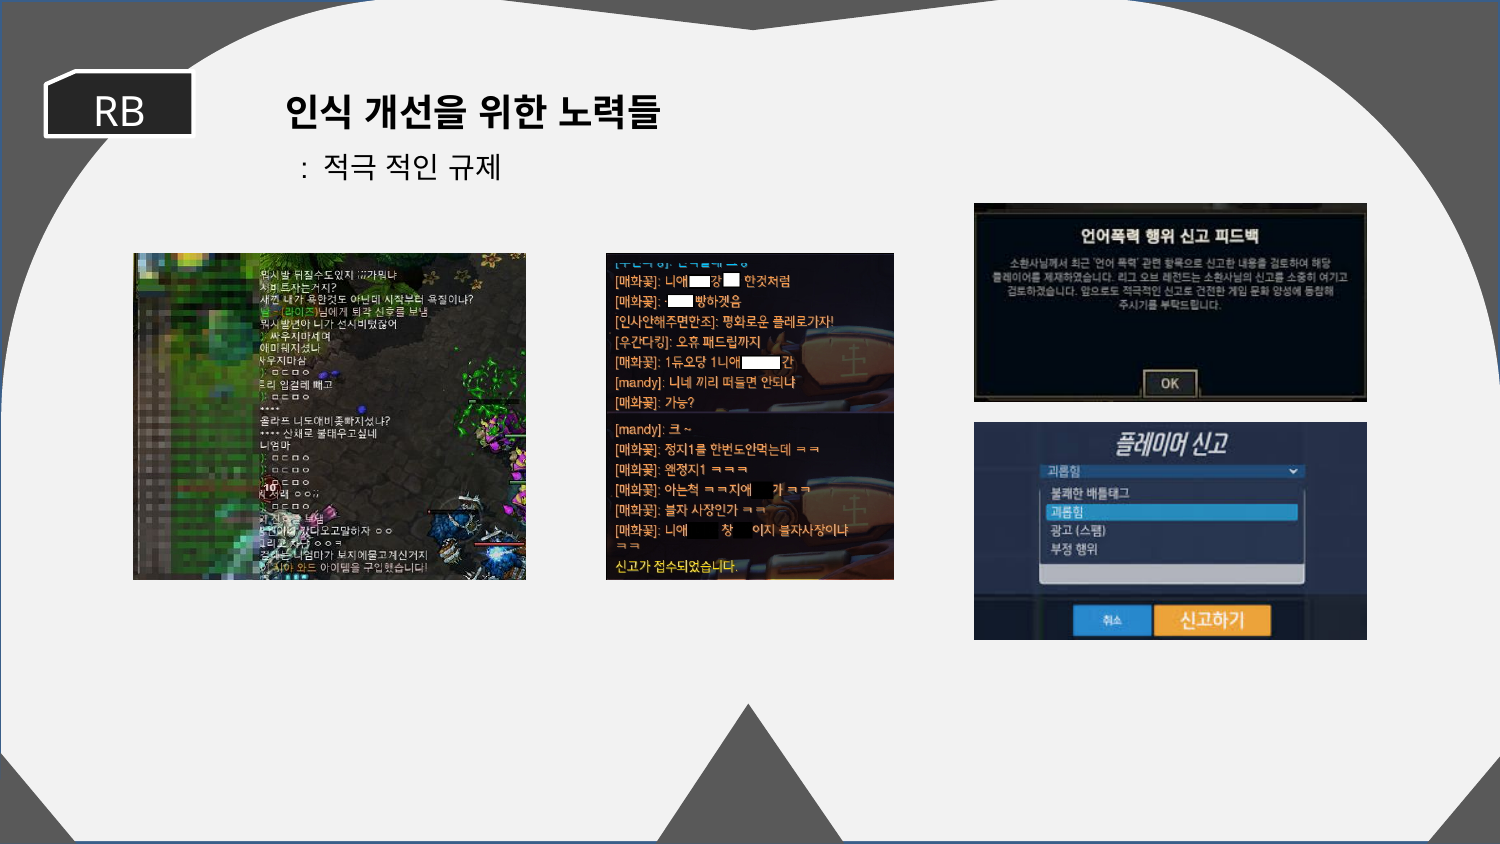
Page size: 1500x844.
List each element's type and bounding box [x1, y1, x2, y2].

text_box [253, 81, 695, 193]
picture [606, 253, 894, 581]
picture [974, 203, 1367, 402]
picture [974, 422, 1367, 641]
picture [133, 253, 526, 581]
